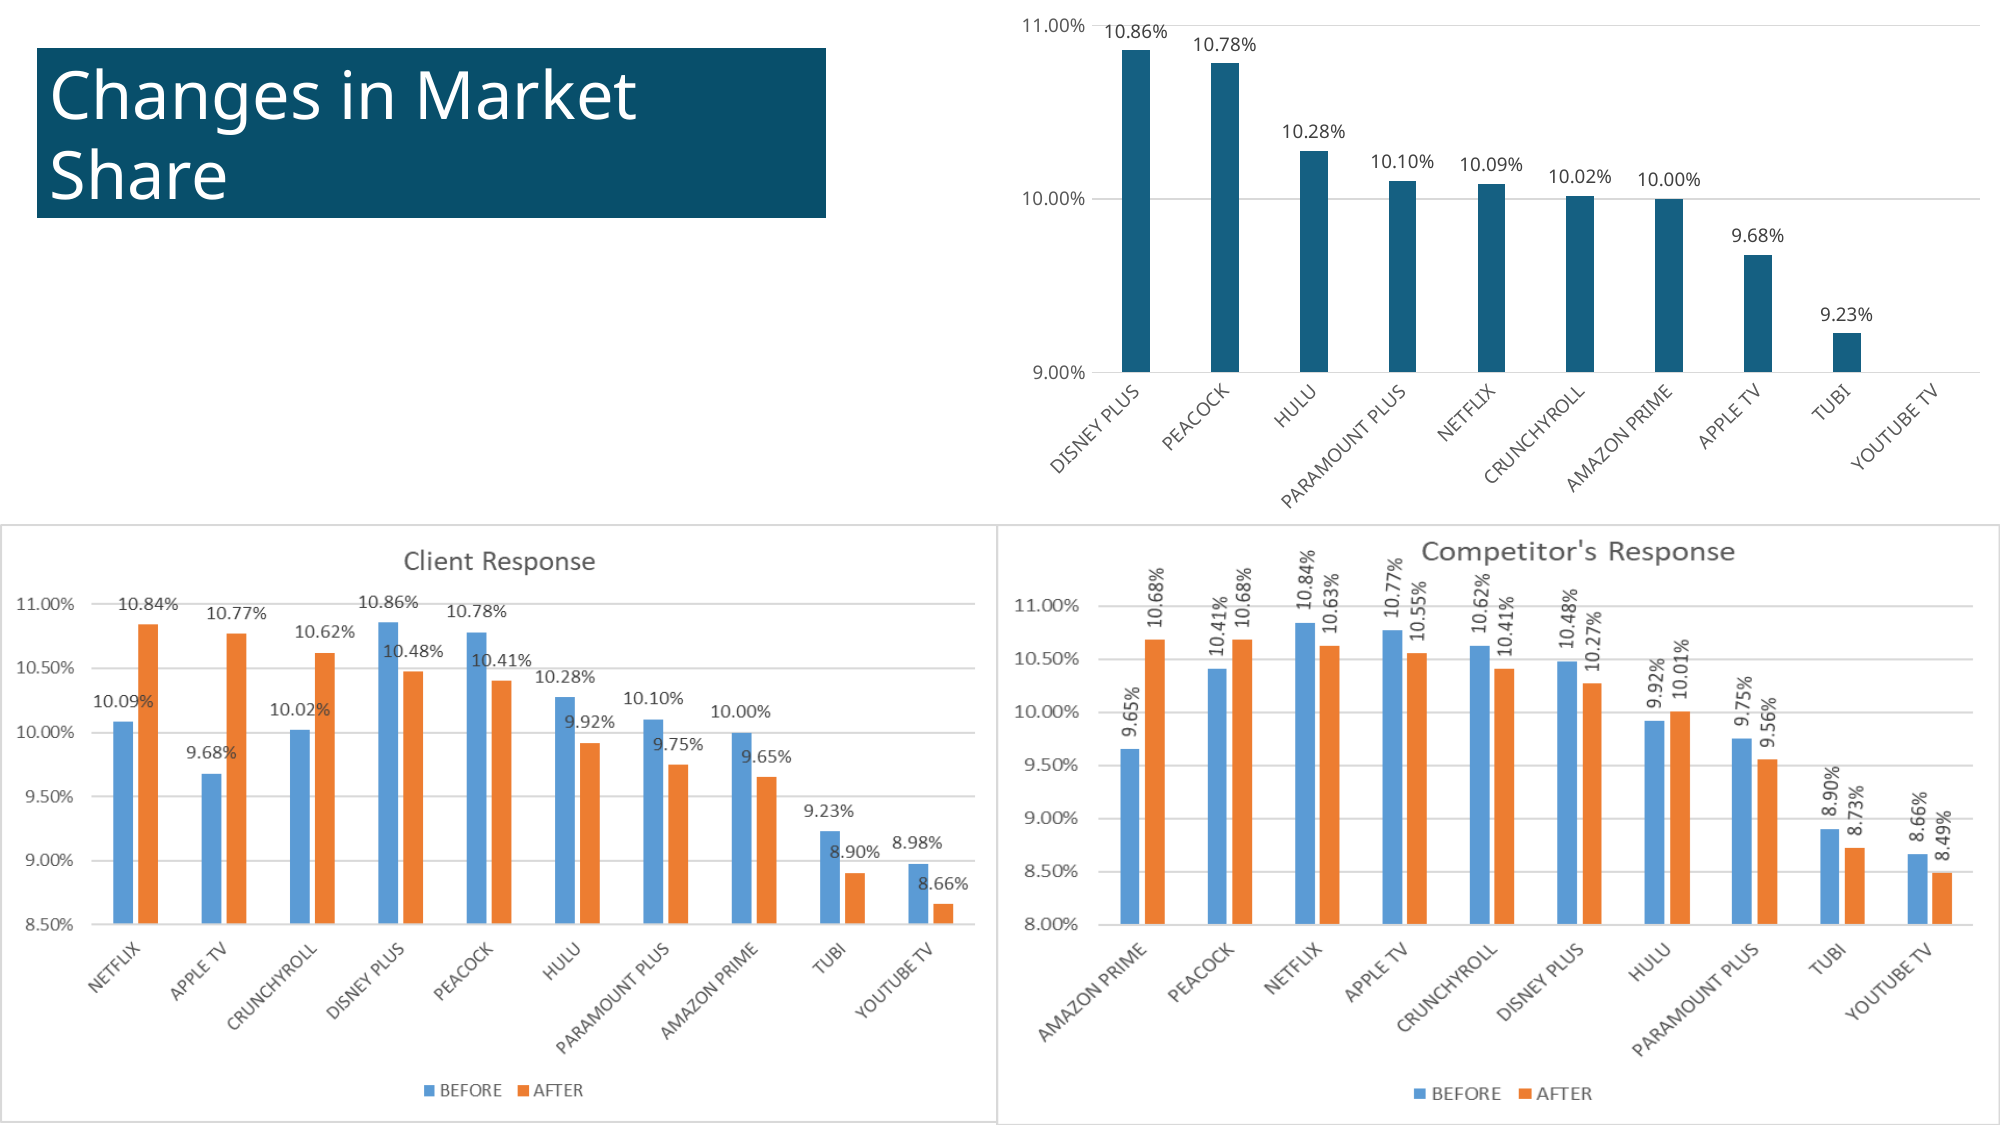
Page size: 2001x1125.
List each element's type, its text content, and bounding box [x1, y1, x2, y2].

picture [0, 523, 2000, 1125]
chart [1001, 1, 2000, 524]
text_box Changes in Market Share [32, 43, 831, 222]
